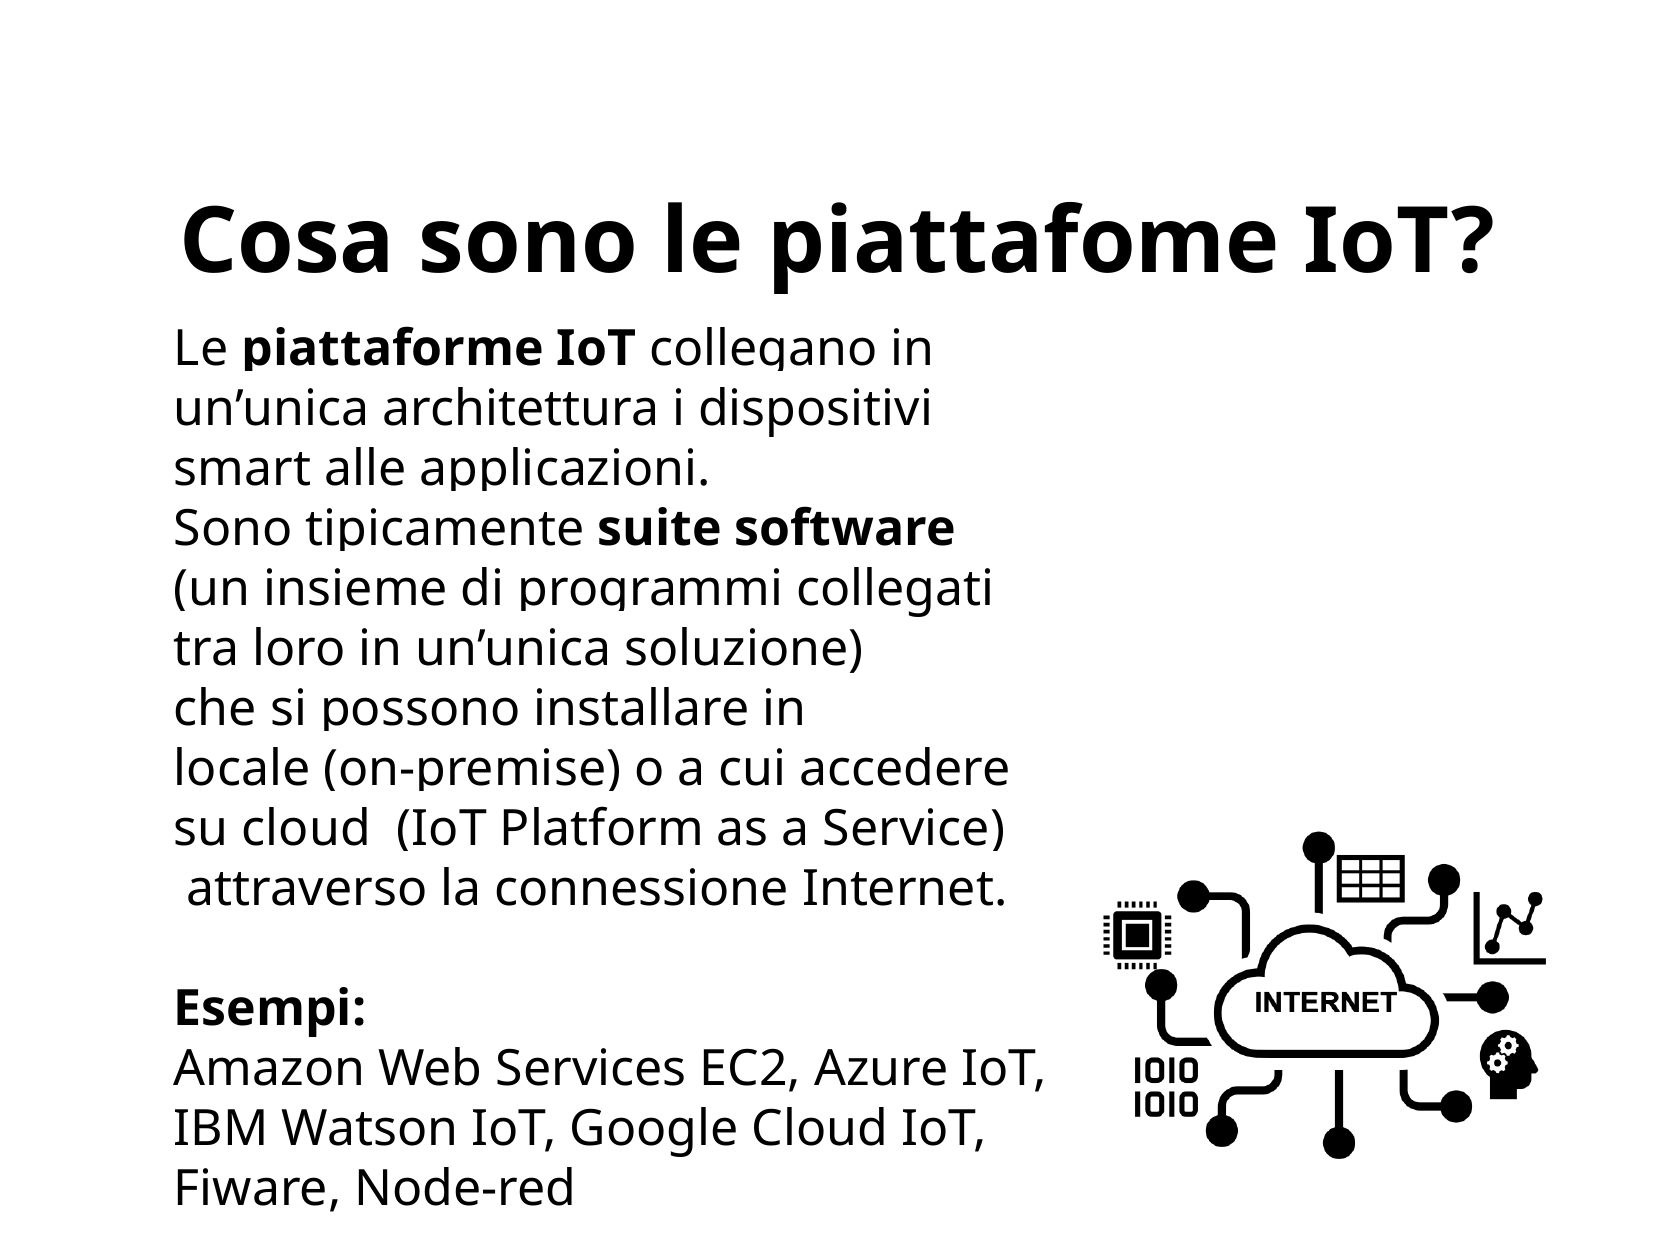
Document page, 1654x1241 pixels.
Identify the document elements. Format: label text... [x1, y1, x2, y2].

text_box Le piattaforme IoT collegano in un’unica architettura i dispositivi smart alle applicazioni. Sono tipicamente suite software (un insieme di programmi collegati tra loro in un’unica soluzione) che si possono installare in locale (on-premise) o a cui accedere su cloud (IoT Platform as a Service) attraverso la connessione Internet. Esempi: Amazon Web Services EC2, Azure IoT, IBM Watson IoT, Google Cloud IoT, Fiware, Node-red [129, 619, 1620, 1230]
text_box Cosa sono le piattafome IoT? [79, 132, 1596, 340]
picture [1061, 787, 1609, 1206]
